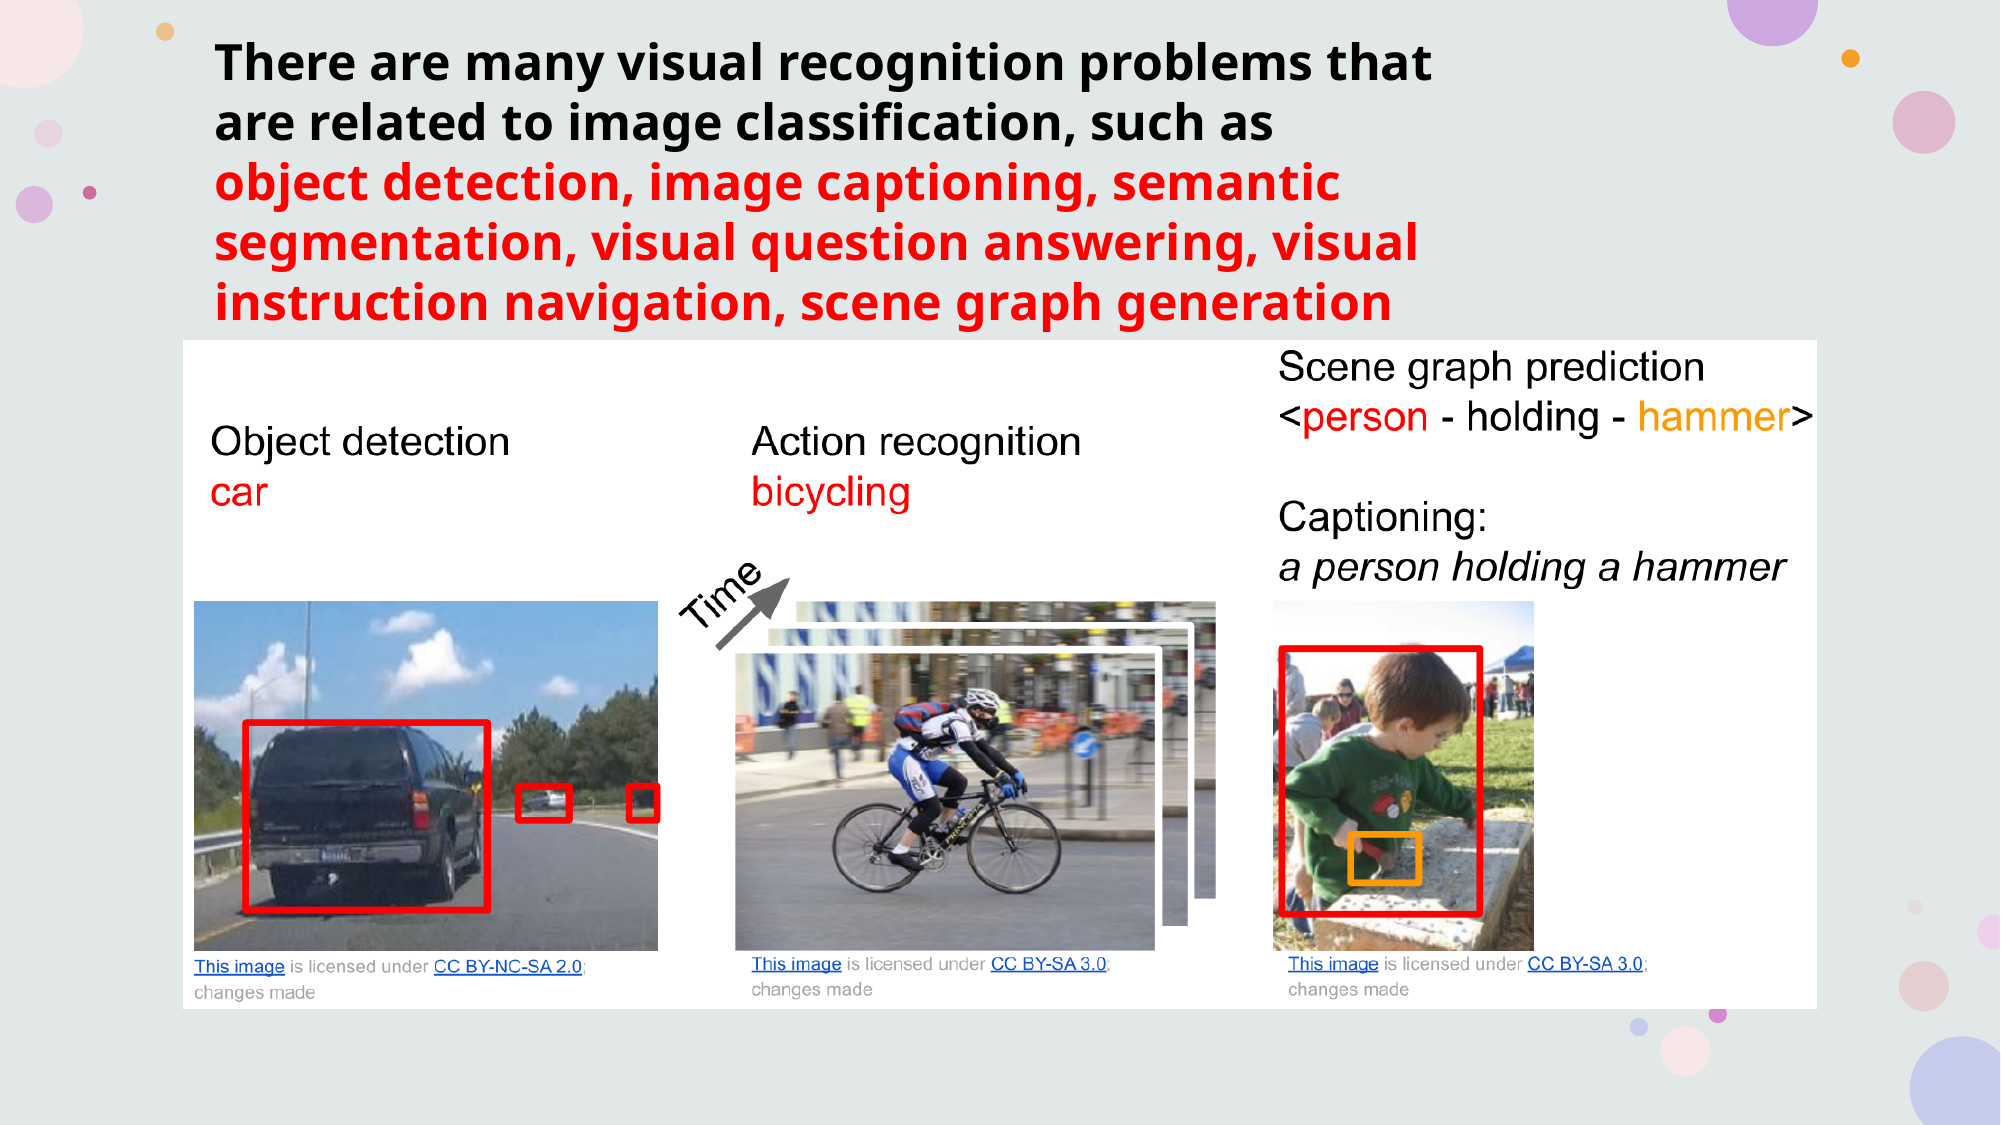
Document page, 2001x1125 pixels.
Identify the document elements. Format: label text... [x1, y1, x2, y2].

text_box There are many visual recognition problems that are related to image classification, such as object detection, image captioning, semantic segmentation, visual question answering, visual instruction navigation, scene graph generation [199, 22, 1687, 338]
picture [183, 340, 1817, 1009]
